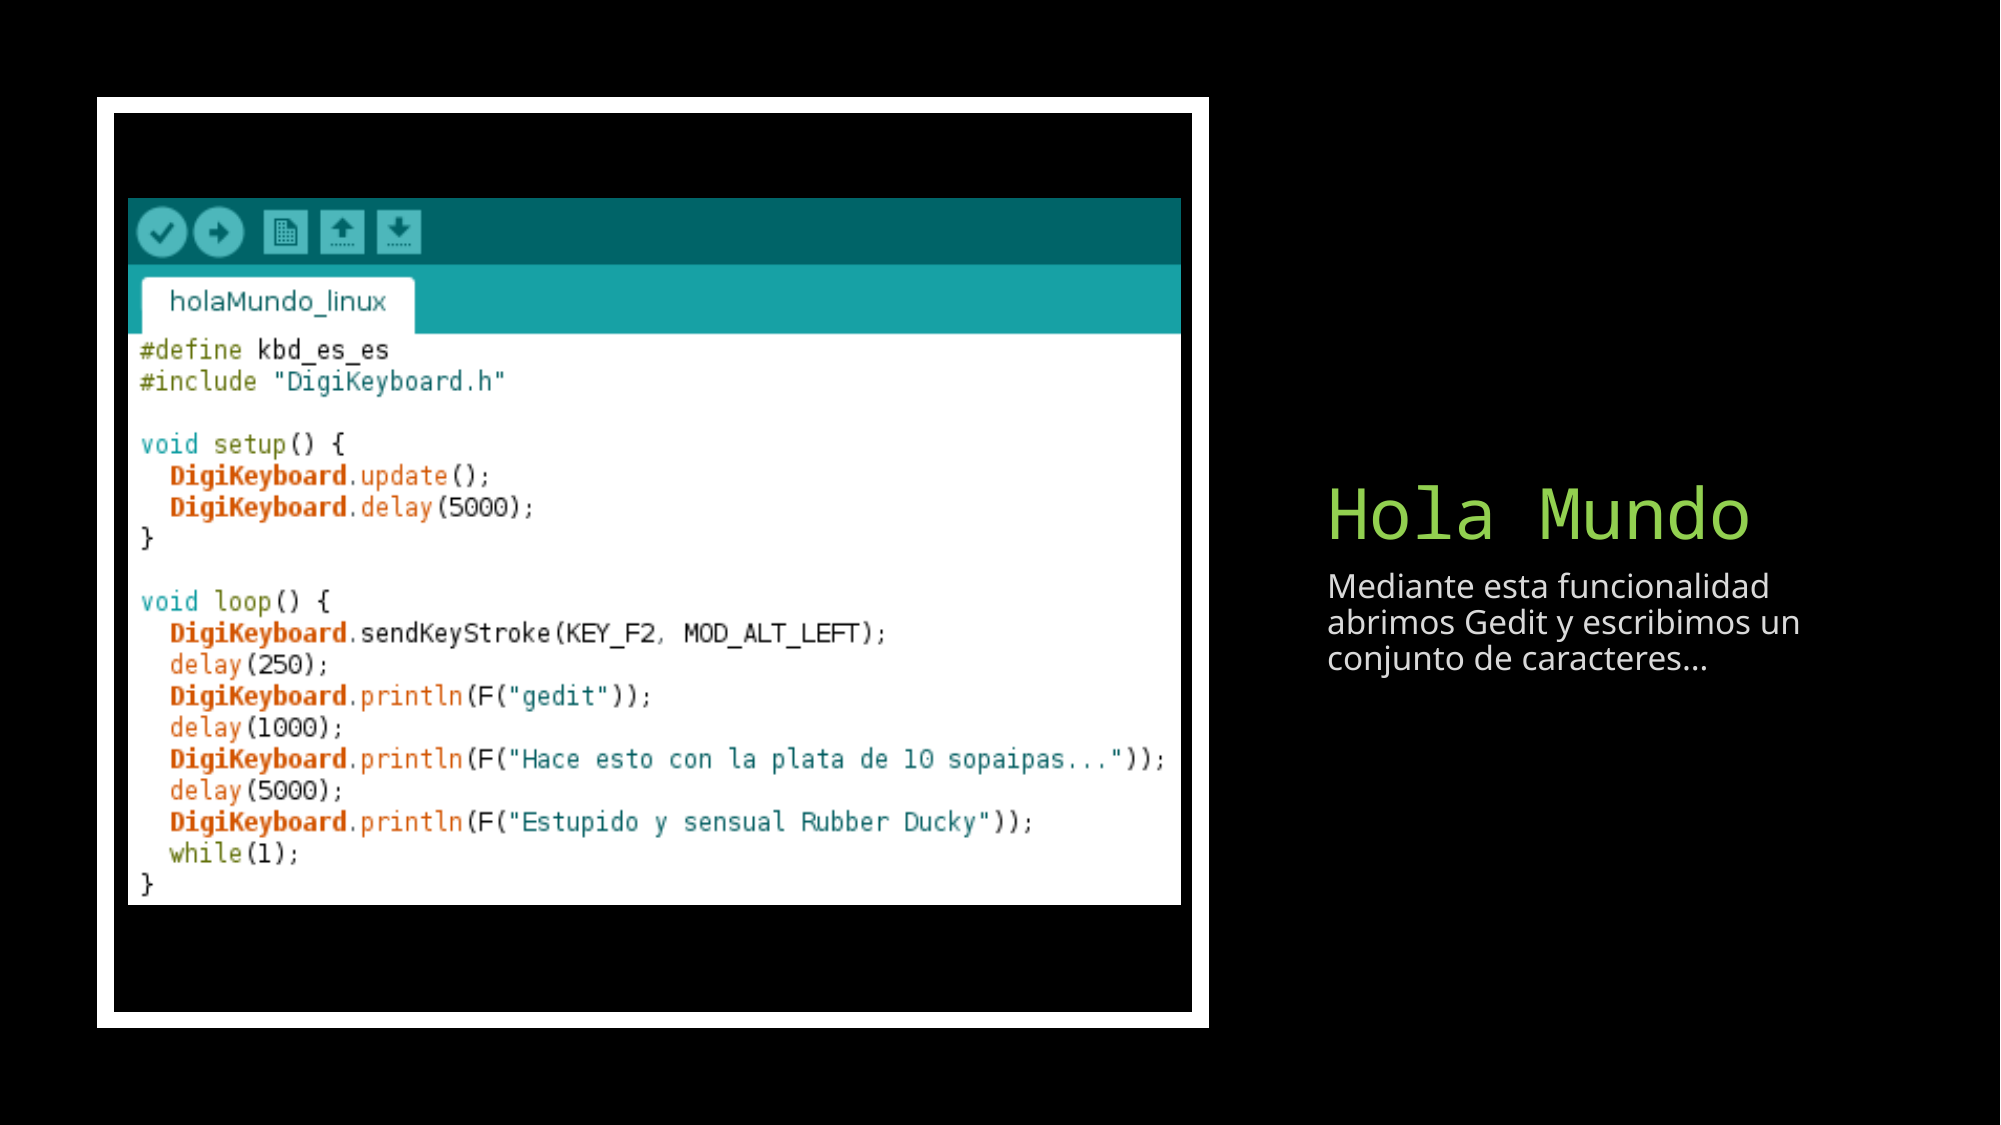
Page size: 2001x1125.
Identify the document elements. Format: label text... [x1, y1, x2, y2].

list Mediante esta funcionalidad abrimos Gedit y escribimos un conjunto de caracteres… [1312, 563, 1825, 863]
picture [128, 127, 1181, 998]
title Hola Mundo [1312, 262, 1825, 563]
